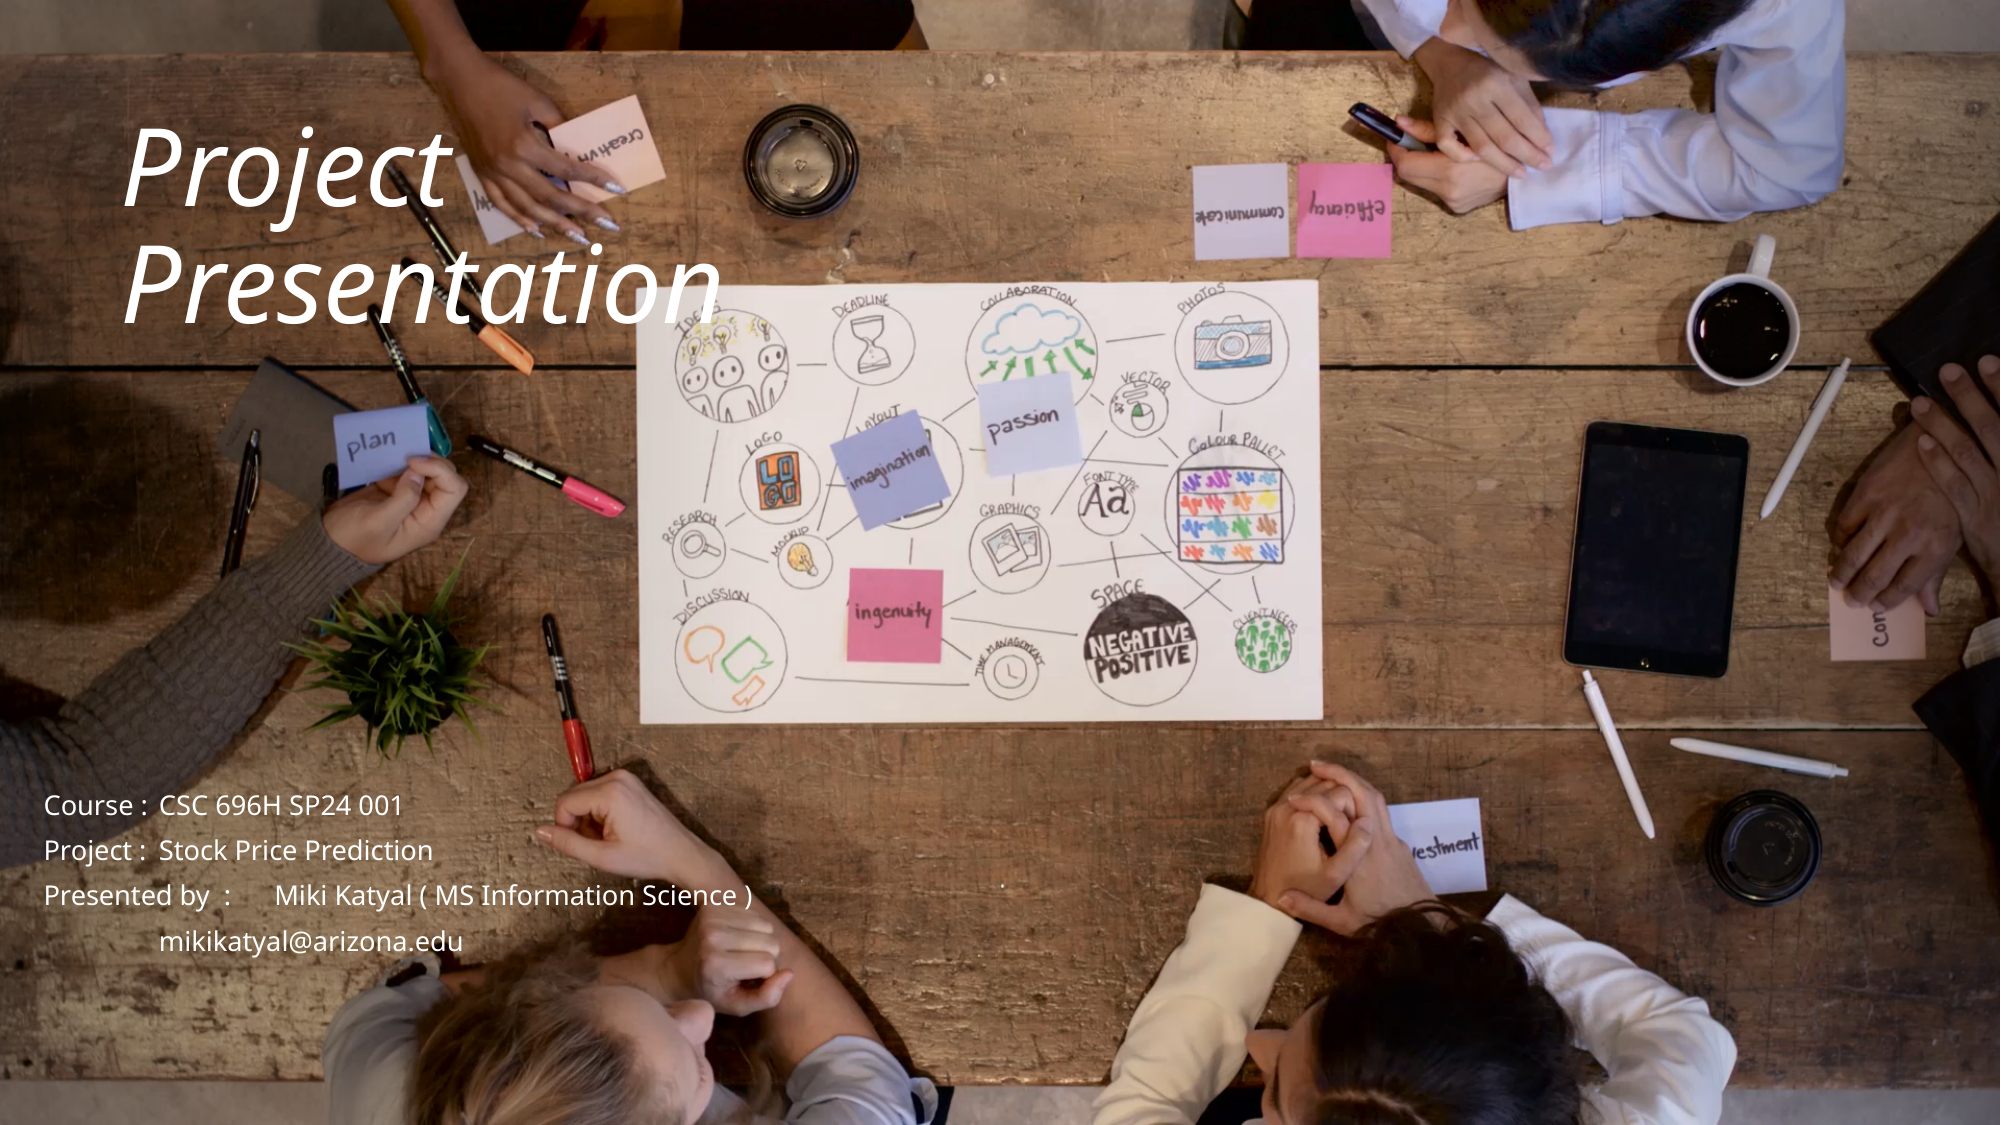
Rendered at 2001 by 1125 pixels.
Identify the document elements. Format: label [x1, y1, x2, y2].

text_box [0, 0, 2000, 1125]
